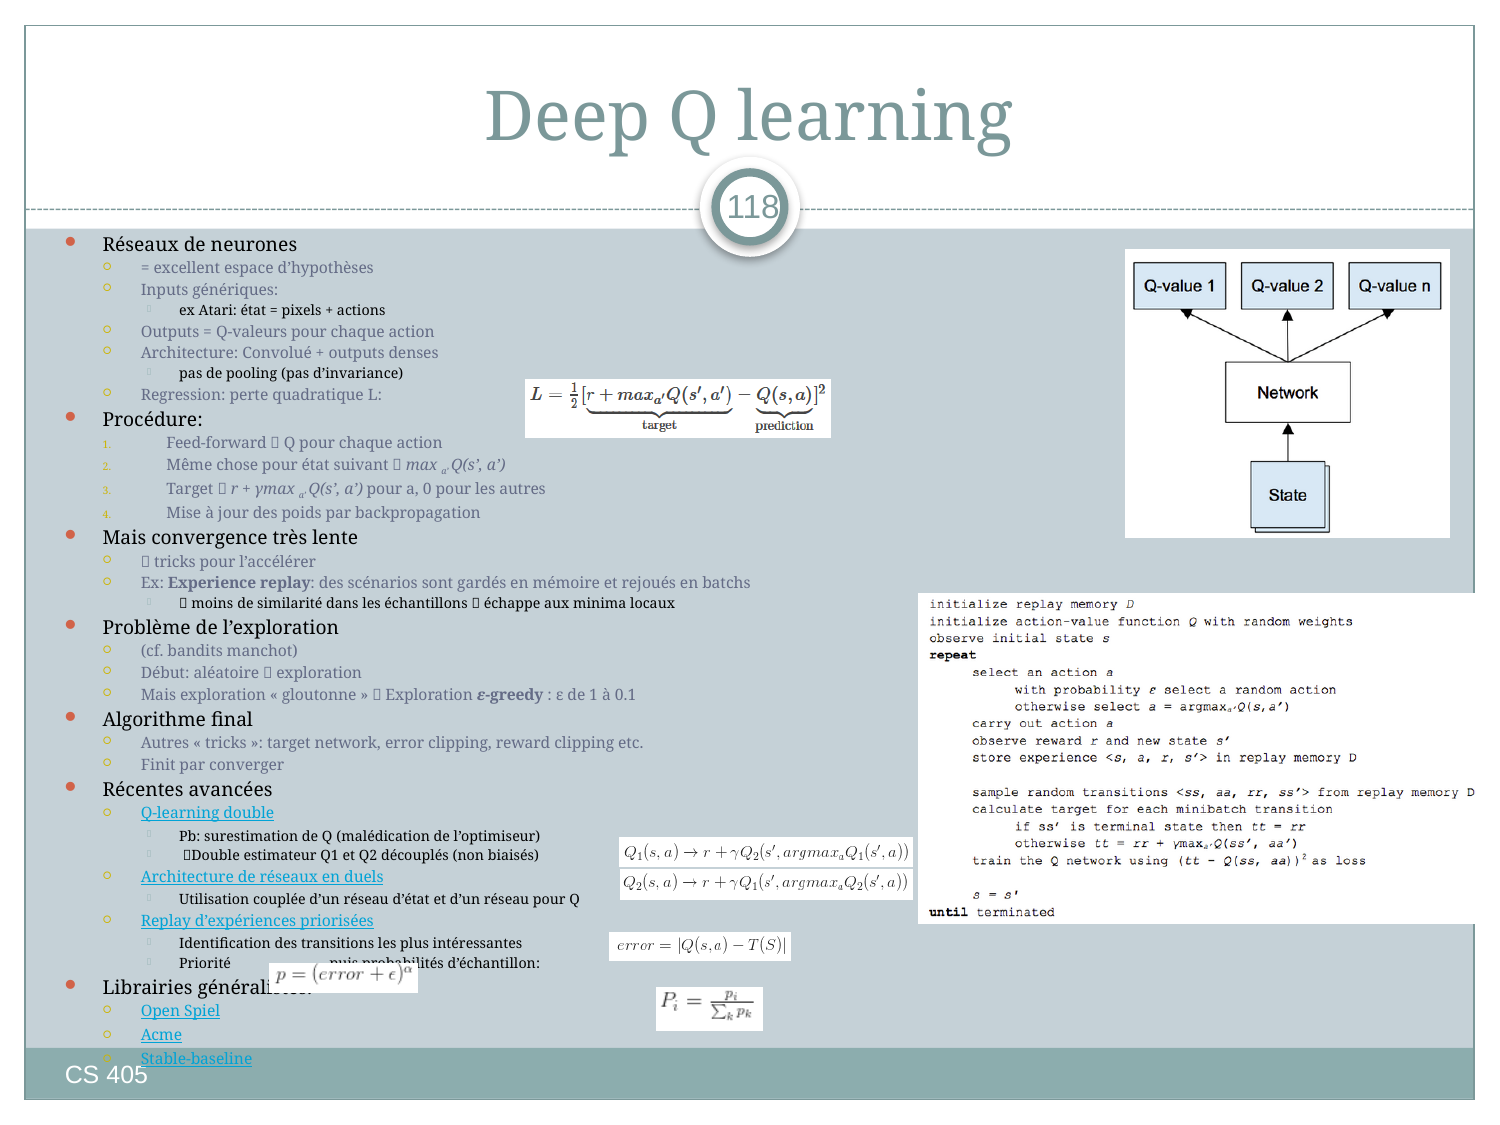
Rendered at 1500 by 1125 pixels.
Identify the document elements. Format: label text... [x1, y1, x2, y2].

picture [918, 593, 1479, 925]
title Deep Q learning [49, 37, 1450, 162]
picture [524, 378, 832, 438]
footer CS 405 [50, 1088, 638, 1112]
picture [619, 837, 913, 867]
picture [608, 931, 791, 961]
list Réseaux de neurones = excellent espace d’hypothèses Inputs génériques: ex Atari: état = pixels + actions Outputs = Q-valeurs pour chaque action Architecture: Convolué + outputs denses pas de pooling (pas d’invariance) Regression: perte quadratique L: Procédure: Feed-forward  Q pour chaque action Même chose pour état suivant  max a’ Q(s’, a’) Target  r + γmax a’ Q(s’, a’) pour a, 0 pour les autres Mise à jour des poids par backpropagation Mais convergence très lente  tricks pour l’accélérer Ex: Experience replay: des scénarios sont gardés en mémoire et rejoués en batchs  moins de similarité dans les échantillons  échappe aux minima locaux Problème de l’exploration (cf. bandits manchot) Début: aléatoire  exploration Mais exploration « gloutonne »  Exploration ε-greedy : ε de 1 à 0.1 Algorithme final Autres « tricks »: target network, error clipping, reward clipping etc. Finit par converger Récentes avancées Q-learning double Pb: surestimation de Q (malédication de l’optimiseur) Double estimateur Q1 et Q2 découplés (non biaisés) Architecture de réseaux en duels Utilisation couplée d’un réseau d’état et d’un réseau pour Q Replay d’expériences priorisées Identification des transitions les plus intéressantes Priorité puis probabilités d’échantillon: Librairies généralistes: Open Spiel Acme Stable-baseline [49, 224, 1050, 1088]
picture [1124, 249, 1450, 538]
picture [656, 987, 763, 1031]
picture [269, 963, 418, 994]
picture [620, 869, 913, 901]
slide_number 118 [715, 168, 791, 224]
